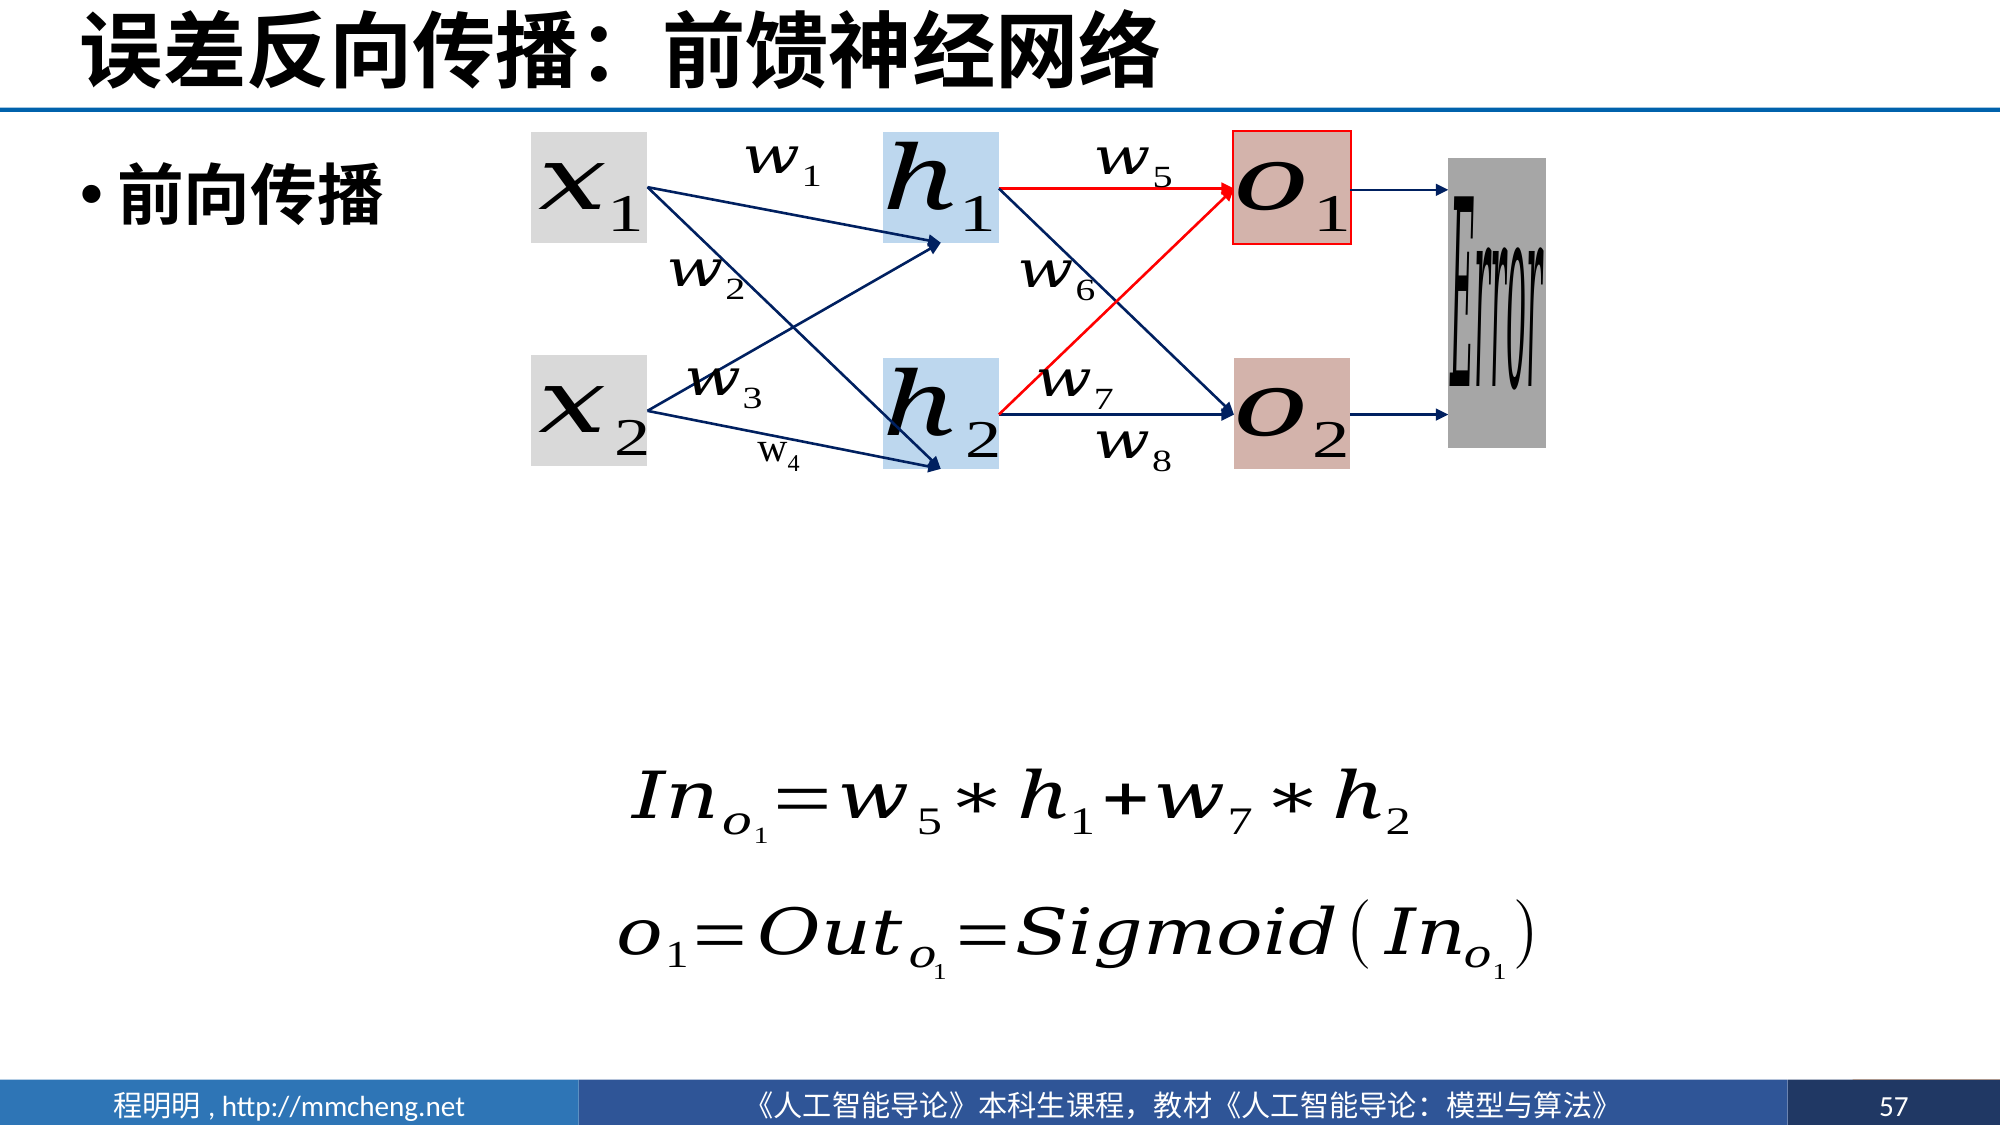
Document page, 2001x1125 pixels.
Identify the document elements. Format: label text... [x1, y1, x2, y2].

list 前向传播 [64, 129, 1928, 1105]
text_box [531, 128, 1547, 478]
title 误差反向传播：前馈神经网络 [64, 0, 2000, 110]
